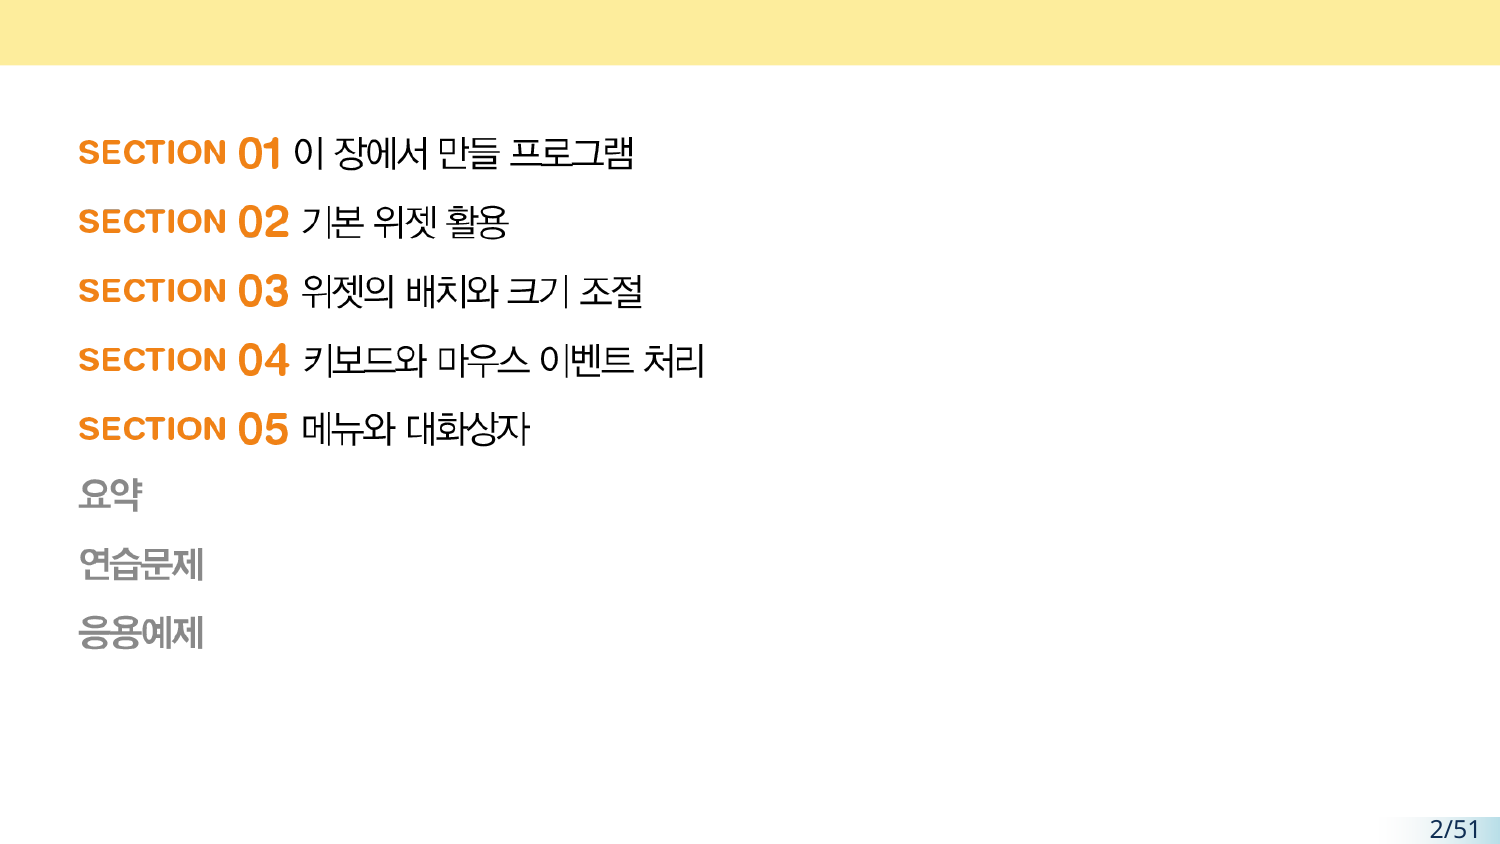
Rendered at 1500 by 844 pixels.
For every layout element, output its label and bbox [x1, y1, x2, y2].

picture [48, 115, 1098, 719]
